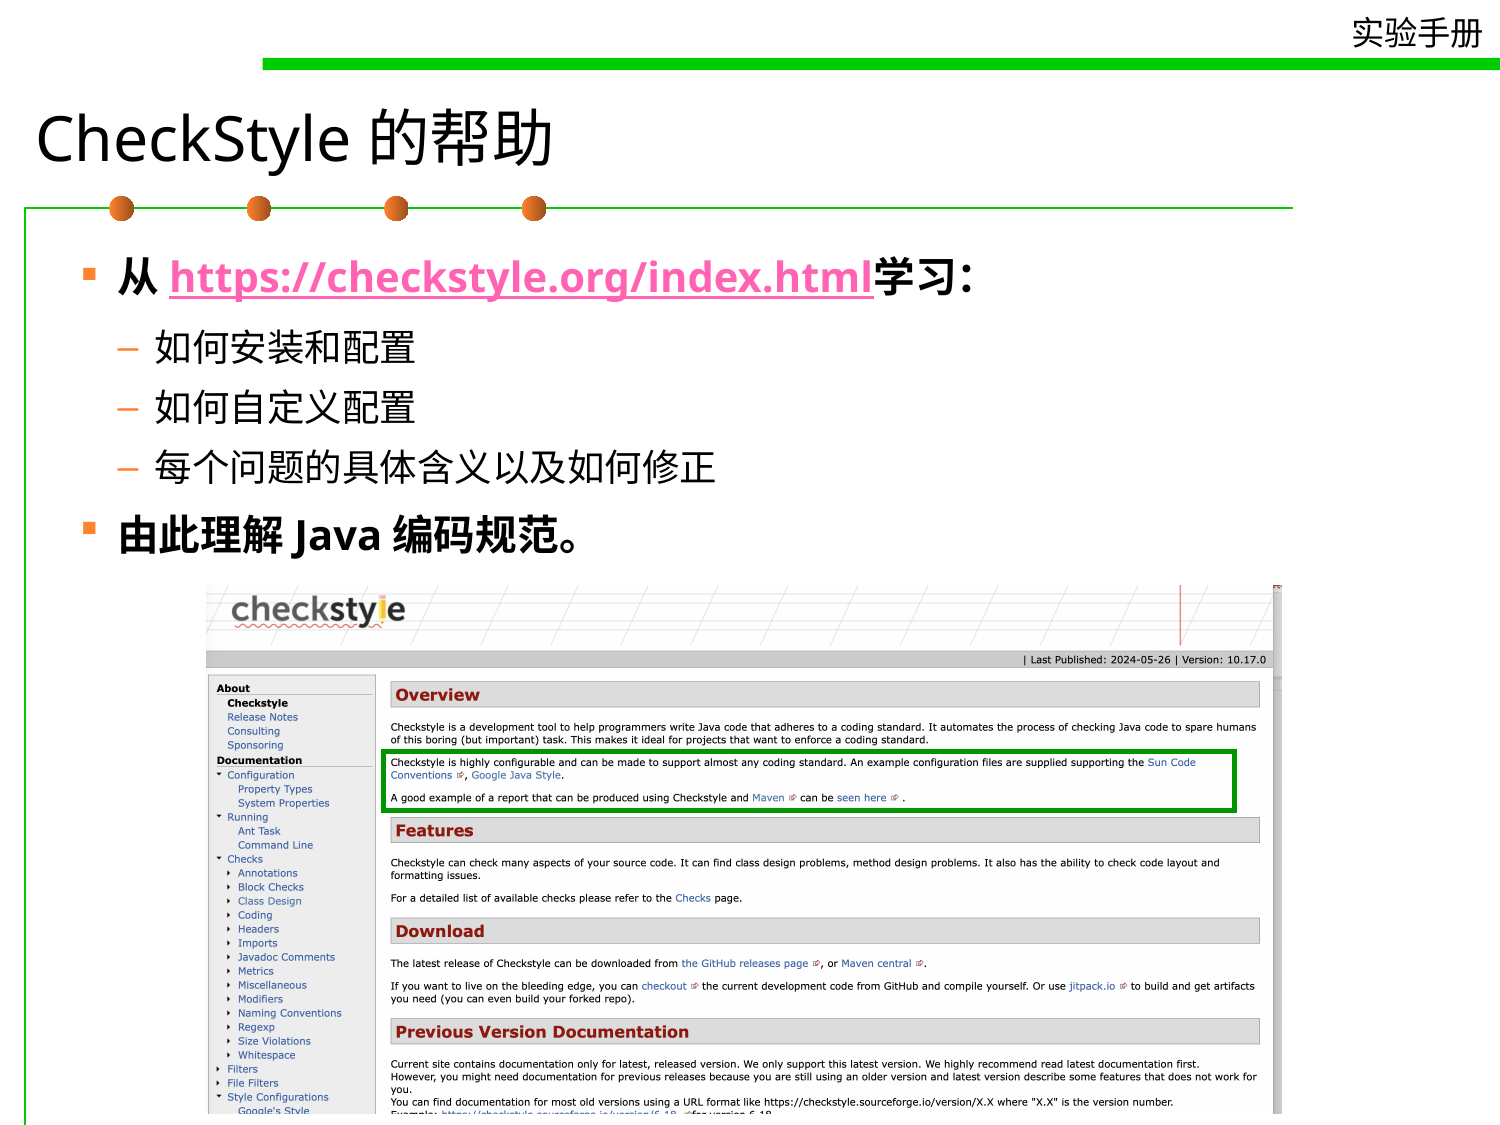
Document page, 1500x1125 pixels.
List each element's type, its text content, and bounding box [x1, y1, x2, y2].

list 从https://checkstyle.org/index.html学习： 如何安装和配置 如何自定义配置 每个问题的具体含义以及如何修正 由此理解Java编码规范。 [64, 243, 1412, 1083]
picture [206, 585, 1282, 1114]
title CheckStyle的帮助 [20, 83, 1415, 190]
